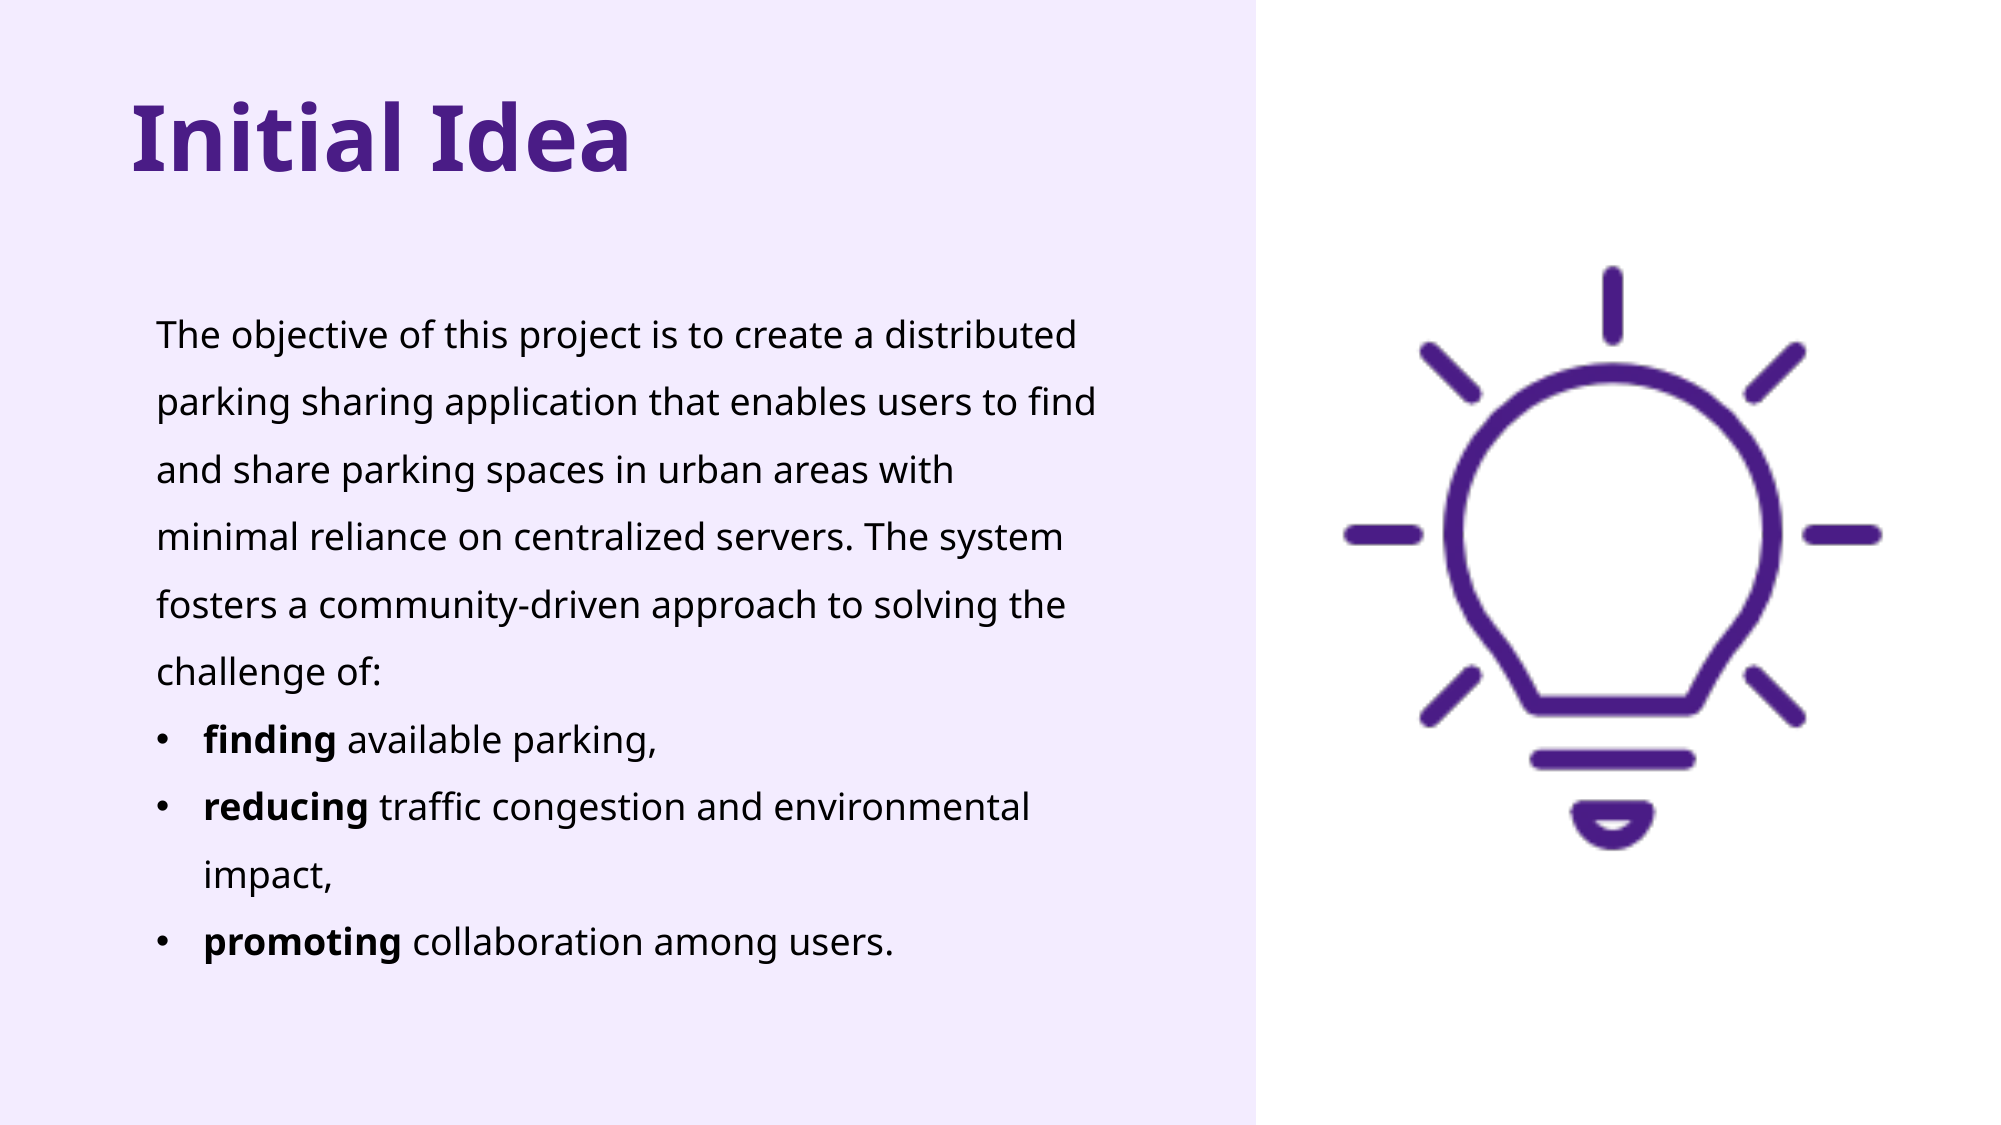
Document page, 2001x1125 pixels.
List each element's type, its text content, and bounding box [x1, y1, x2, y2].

text_box Initial Idea [116, 72, 728, 197]
text_box [0, 0, 1256, 1125]
picture [1295, 243, 1933, 882]
text_box The objective of this project is to create a distributed parking sharing application that enables users to find and share parking spaces in urban areas with minimal reliance on centralized servers. The system fosters a community-driven approach to solving the challenge of: finding available parking, reducing traffic congestion and environmental impact, promoting collaboration among users. [141, 280, 1114, 1039]
